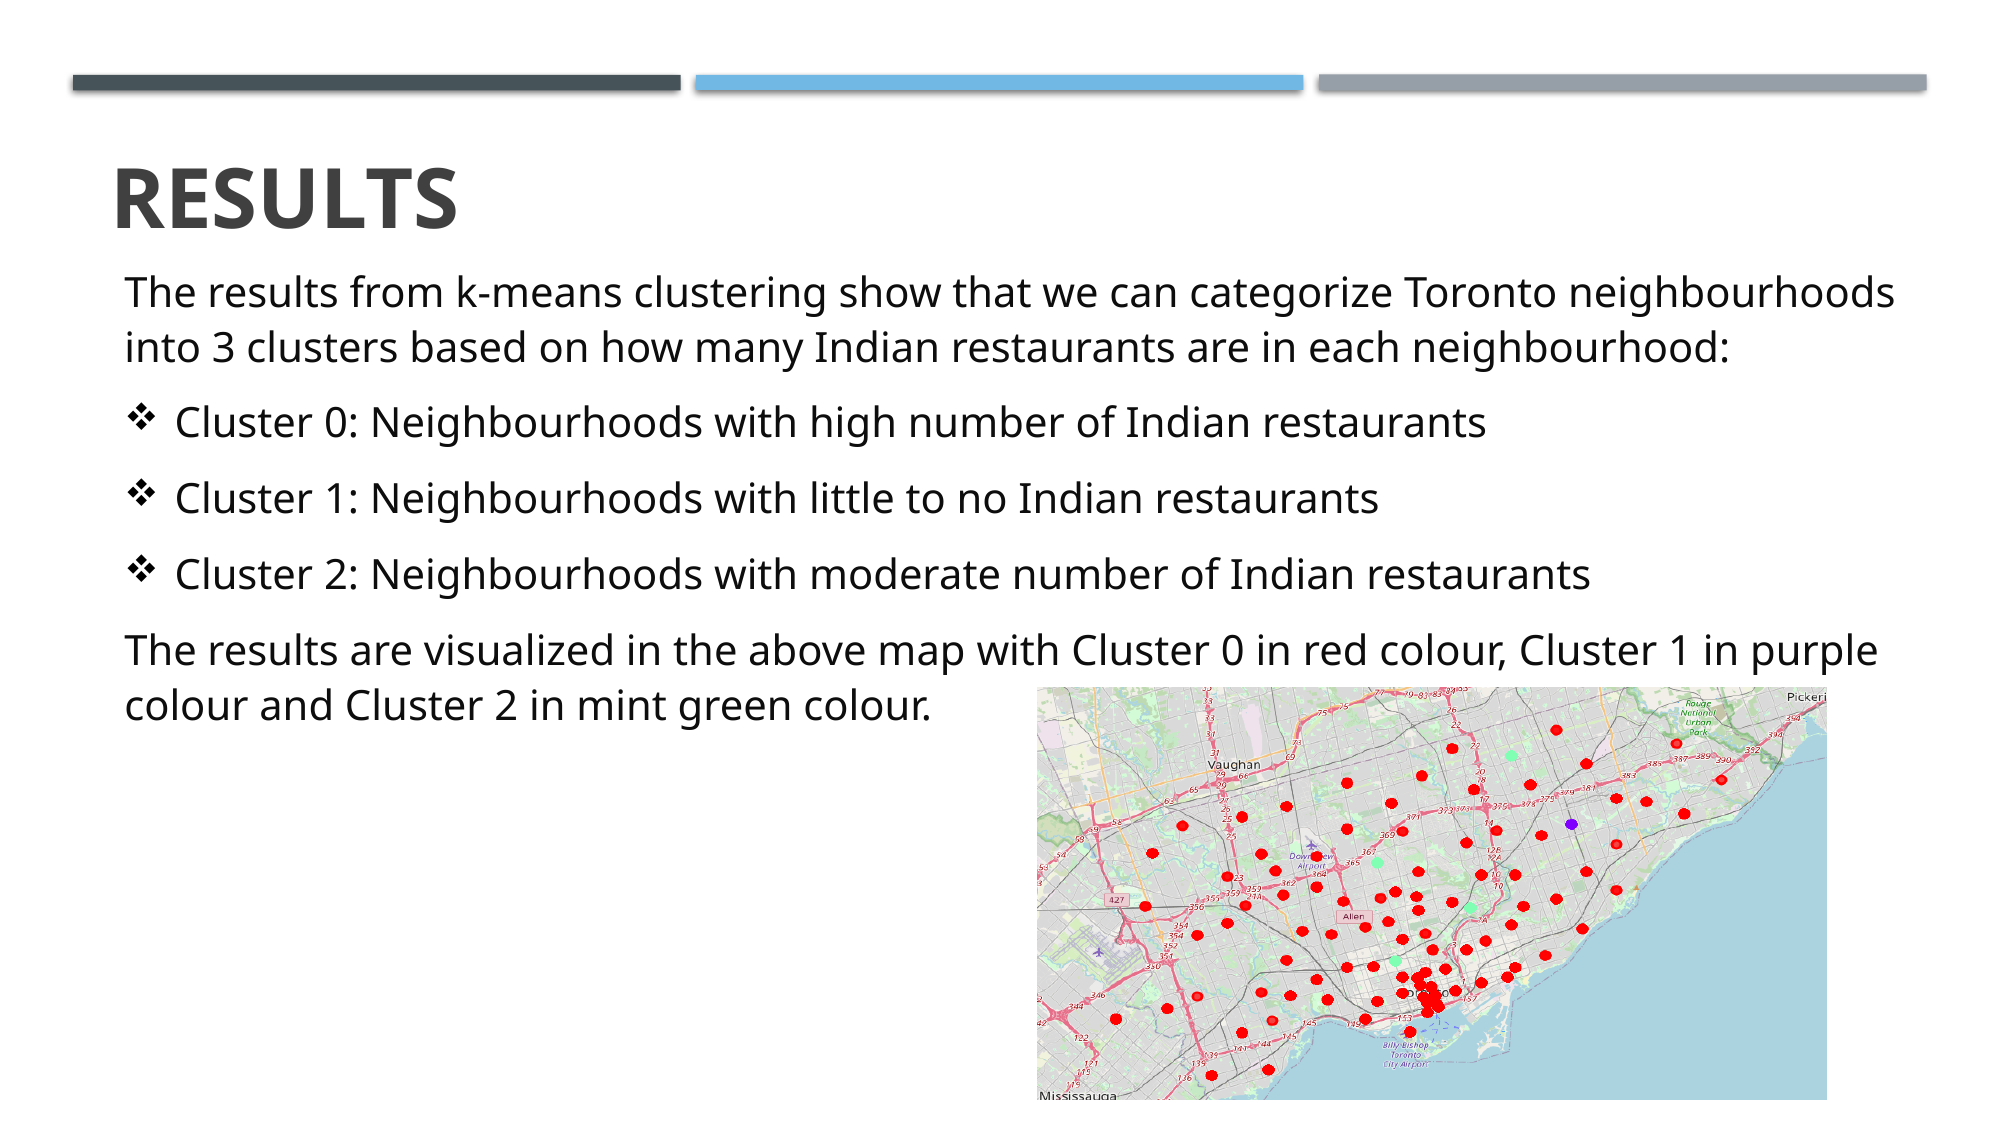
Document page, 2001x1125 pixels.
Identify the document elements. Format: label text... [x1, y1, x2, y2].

title Results [95, 57, 1905, 253]
list The results from k-means clustering show that we can categorize Toronto neighbourhoods into 3 clusters based on how many Indian restaurants are in each neighbourhood: Cluster 0: Neighbourhoods with high number of Indian restaurants Cluster 1: Neighbourhoods with little to no Indian restaurants Cluster 2: Neighbourhoods with moderate number of Indian restaurants The results are visualized in the above map with Cluster 0 in red colour, Cluster 1 in purple colour and Cluster 2 in mint green colour. [109, 192, 1919, 797]
picture [1036, 686, 1827, 1101]
